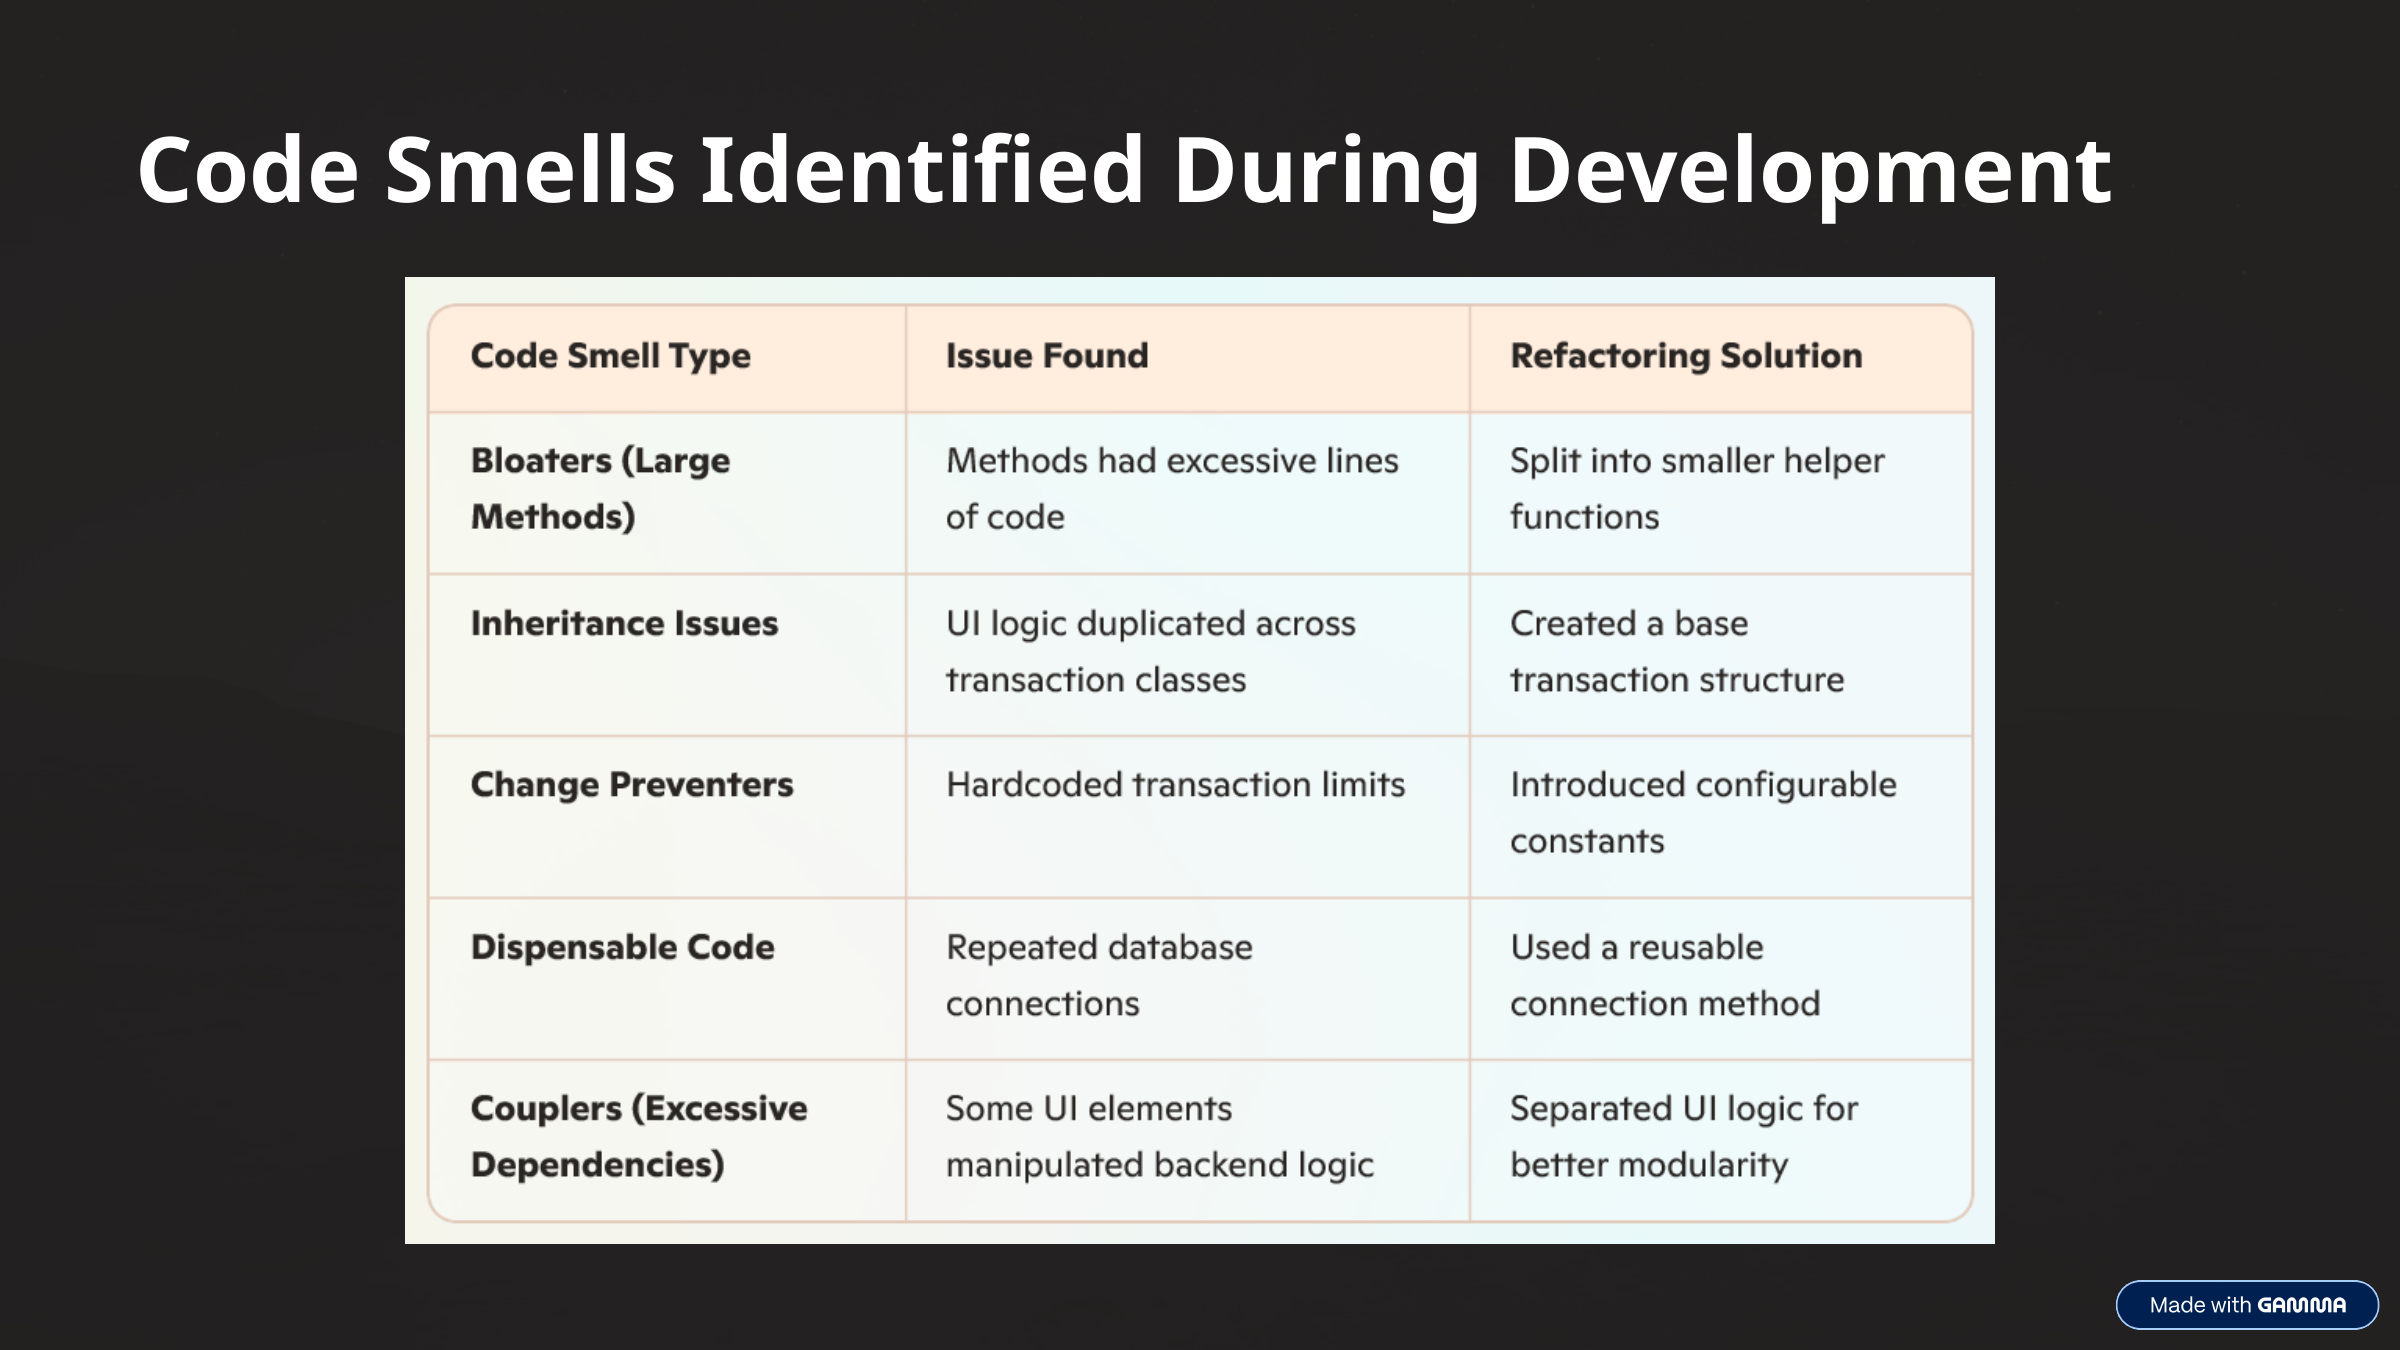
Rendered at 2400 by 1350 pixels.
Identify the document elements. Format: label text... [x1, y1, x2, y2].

picture [405, 277, 1995, 1244]
text_box Code Smells Identified During Development [135, 106, 1972, 221]
picture [2106, 1271, 2389, 1339]
